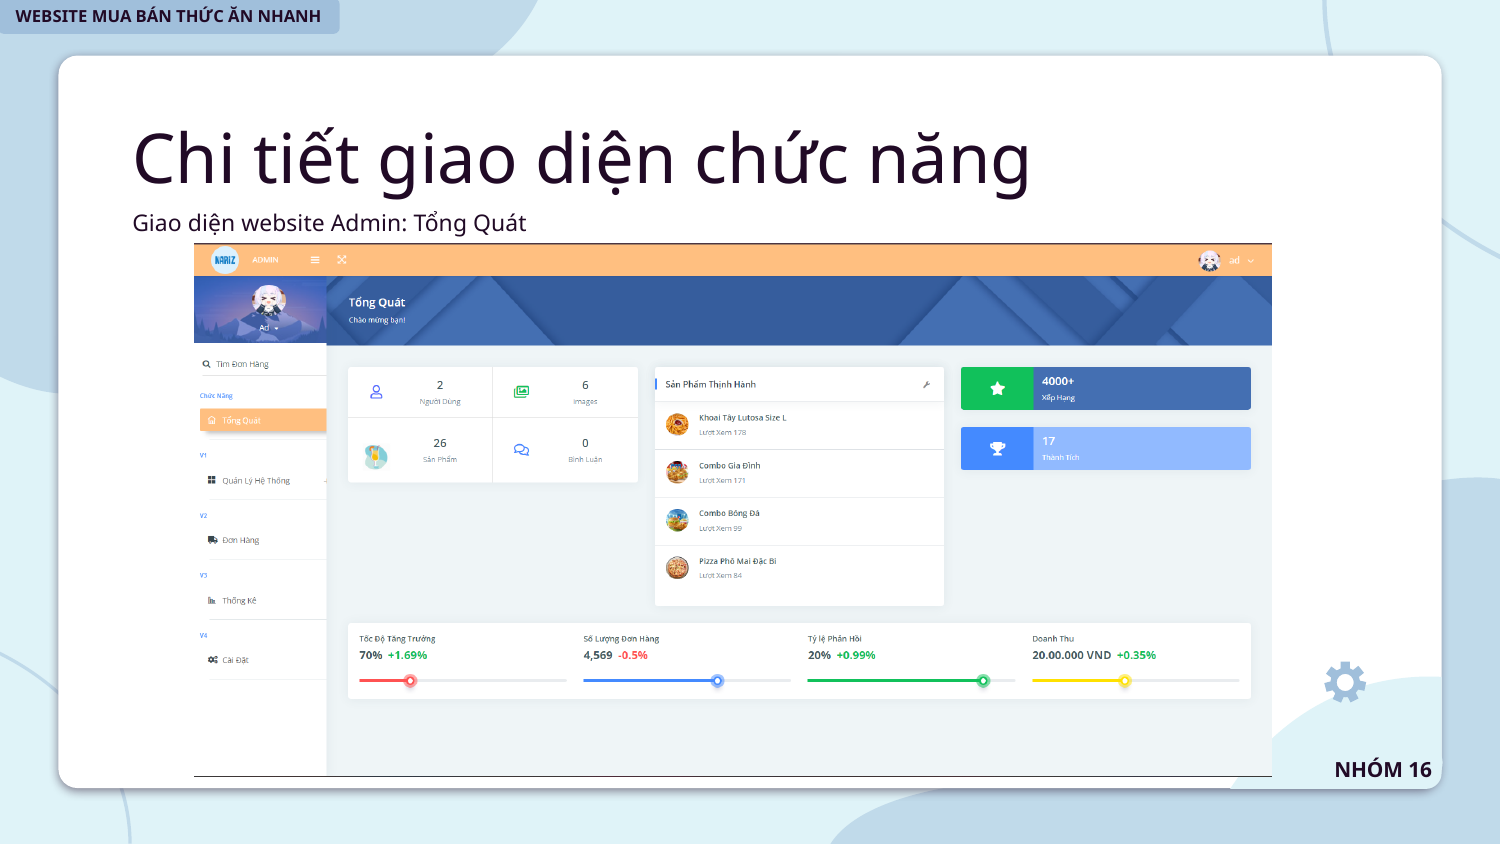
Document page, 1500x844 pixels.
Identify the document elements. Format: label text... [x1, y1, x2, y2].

text_box WEBSITE MUA BÁN THỨC ĂN NHANH [0, 0, 340, 34]
picture [193, 243, 1273, 777]
text_box [1324, 661, 1367, 703]
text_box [1315, 737, 1453, 788]
list Giao diện website Admin: Tổng Quát [117, 189, 750, 244]
title Chi tiết giao diện chức năng [117, 87, 1383, 205]
